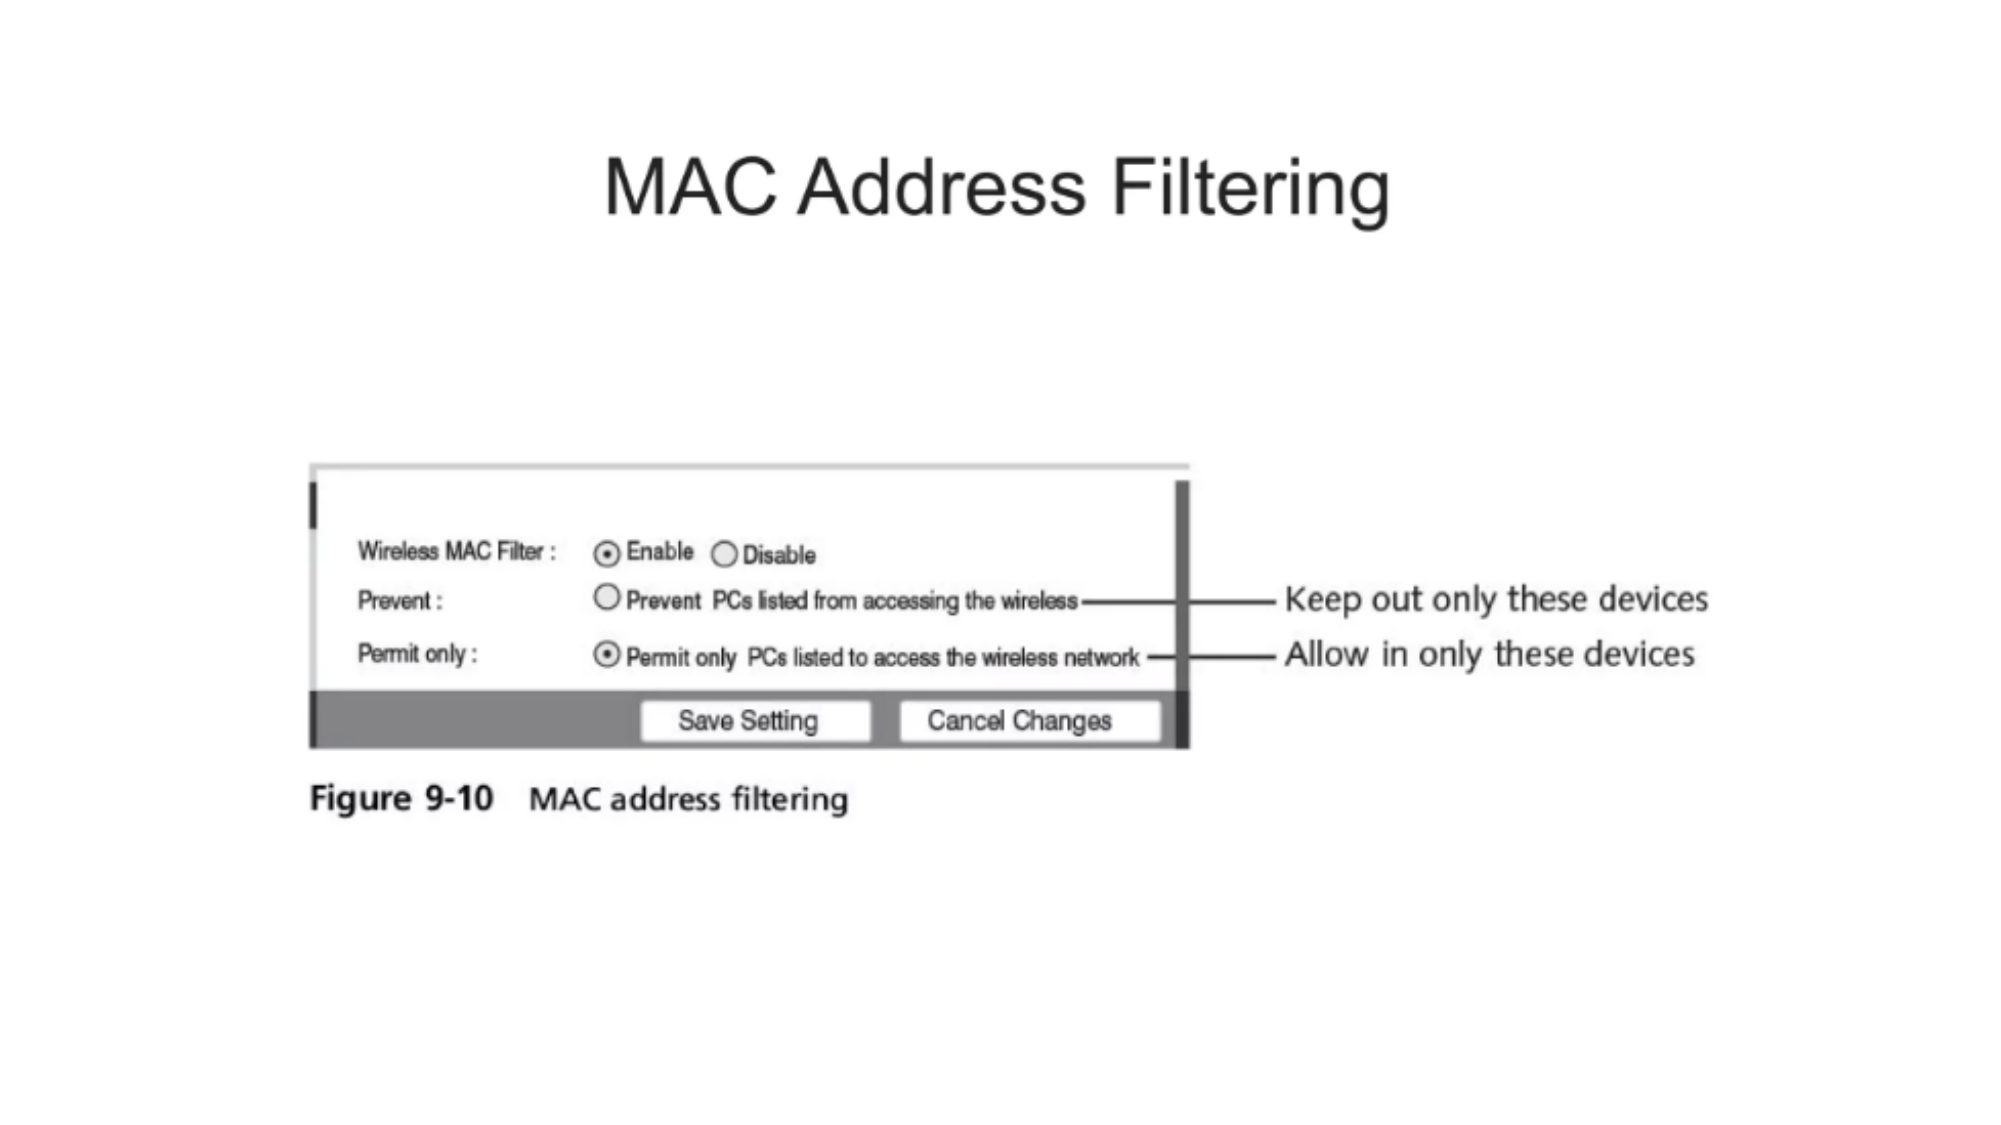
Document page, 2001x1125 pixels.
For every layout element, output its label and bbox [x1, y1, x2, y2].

picture [249, 42, 1751, 1083]
